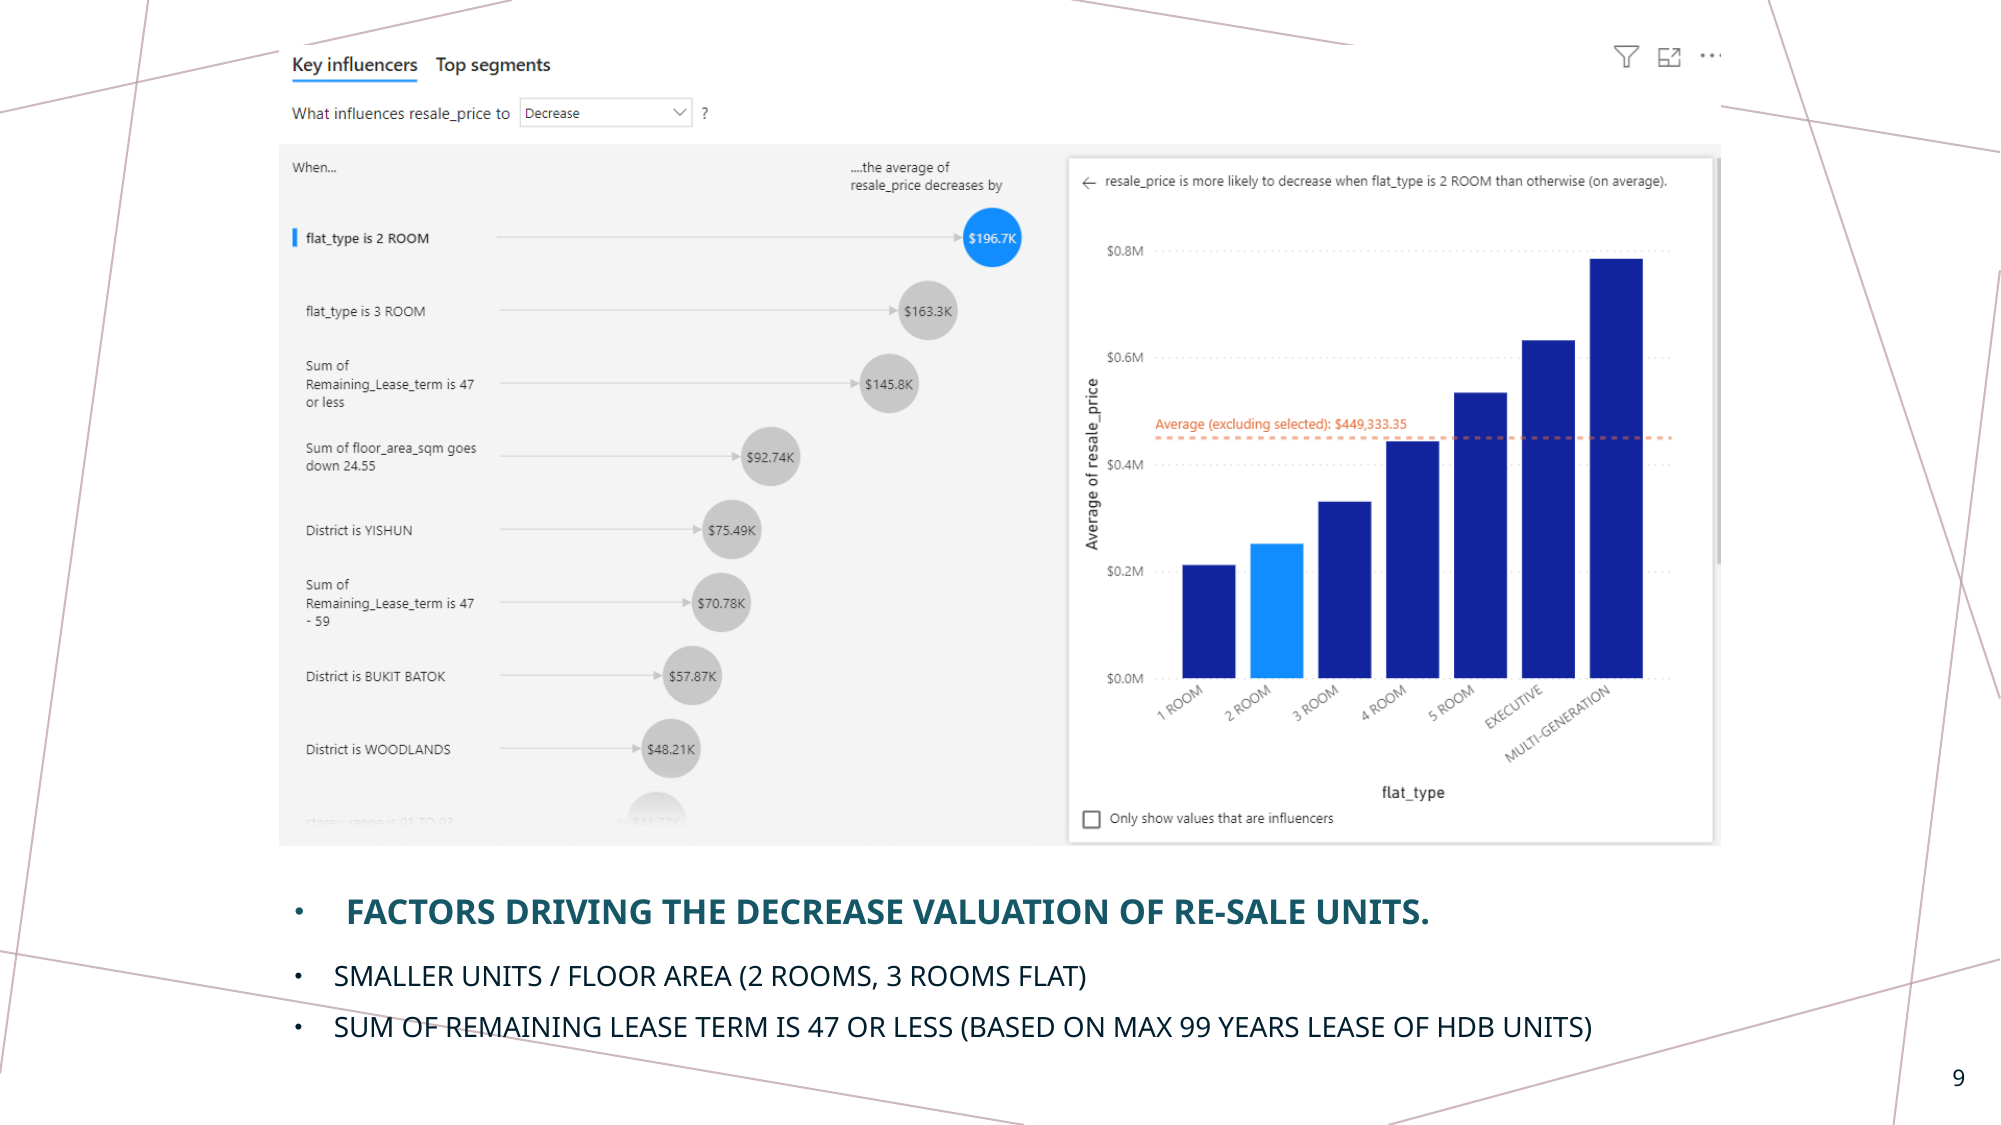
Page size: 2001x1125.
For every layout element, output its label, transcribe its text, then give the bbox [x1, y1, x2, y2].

slide_number 9 [1903, 1049, 1981, 1110]
text_box Factors driving the DECREASE valuation of re-sale units. [279, 865, 1498, 951]
picture [279, 45, 1721, 846]
text_box SMALLER UNITS / FLOOR AREA (2 ROOMS, 3 ROOMS FLAT) SUM OF REMAINING LEASE TERM IS 47 OR LESS (BASED ON MAX 99 YEARS LEASE OF HDB UNITS) [279, 951, 1658, 1080]
